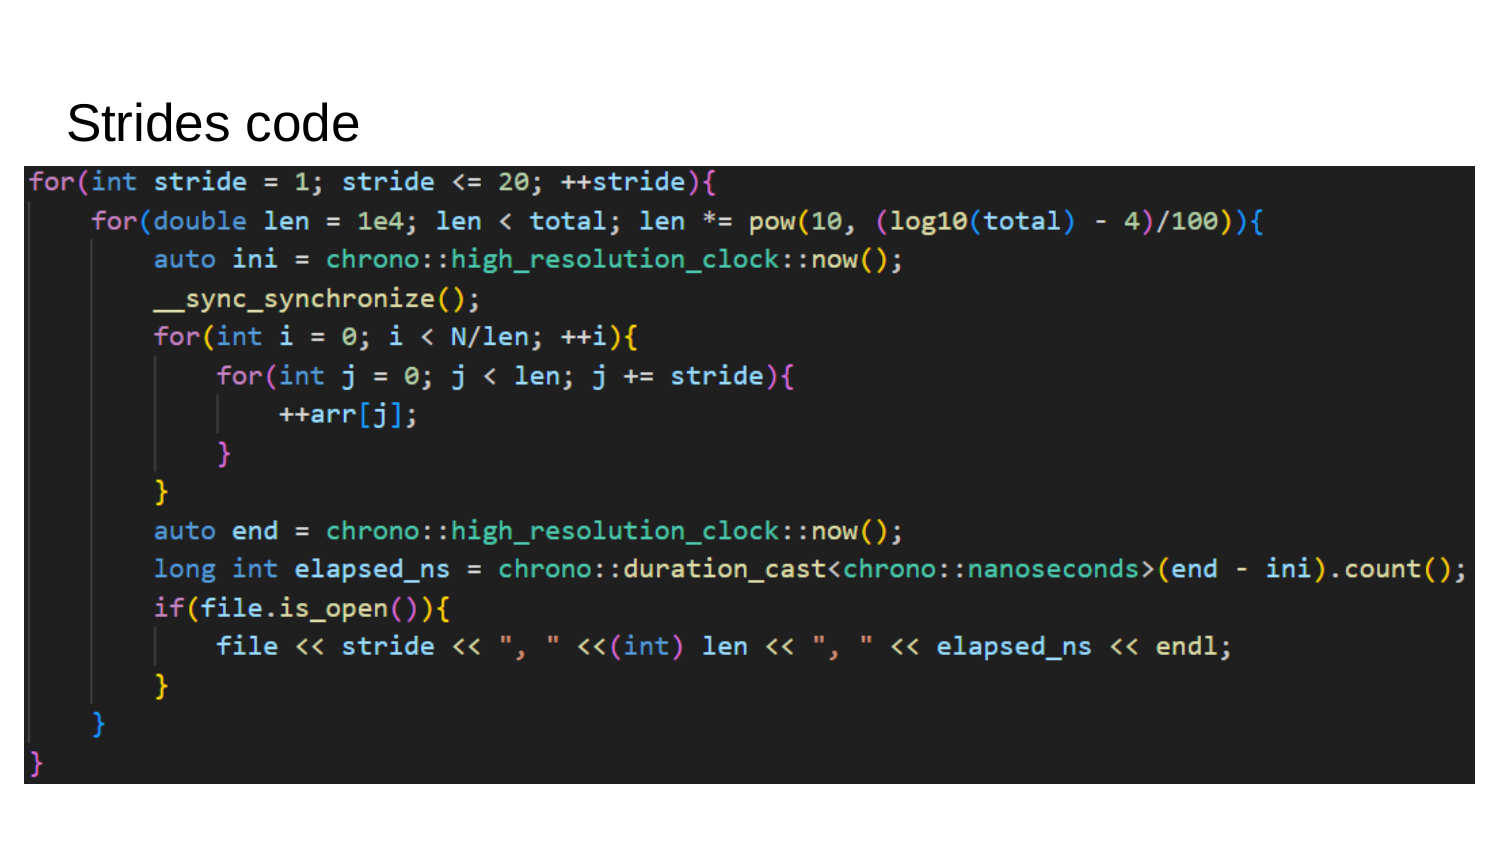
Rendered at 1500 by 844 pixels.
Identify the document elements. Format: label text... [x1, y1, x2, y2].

title Strides code [51, 72, 1449, 165]
picture [24, 166, 1476, 784]
